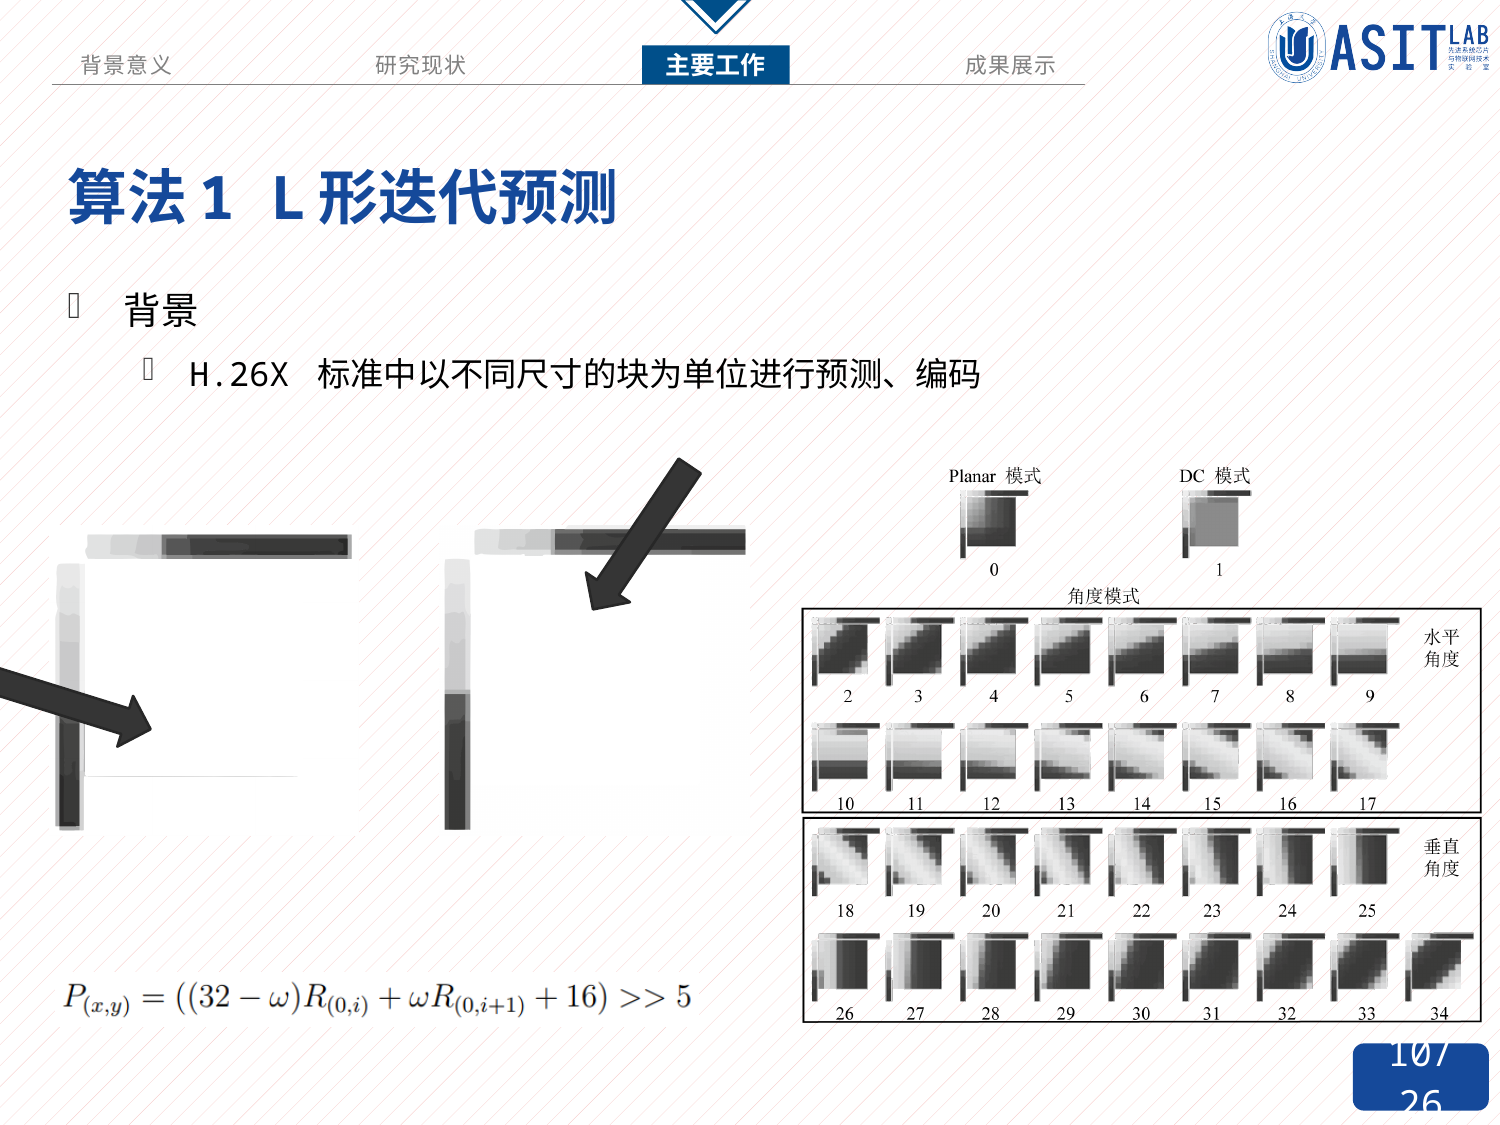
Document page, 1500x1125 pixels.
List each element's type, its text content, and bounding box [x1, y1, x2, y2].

text_box [0, 667, 44, 712]
picture [439, 525, 751, 837]
text_box [633, 457, 702, 524]
title 算法1 L形迭代预测 [52, 152, 1444, 240]
picture [801, 465, 1482, 1025]
picture [1267, 10, 1326, 85]
picture [49, 525, 359, 837]
picture [55, 972, 699, 1027]
list 背景 H.26X 标准中以不同尺寸的块为单位进行预测、编码 [52, 279, 1444, 1027]
